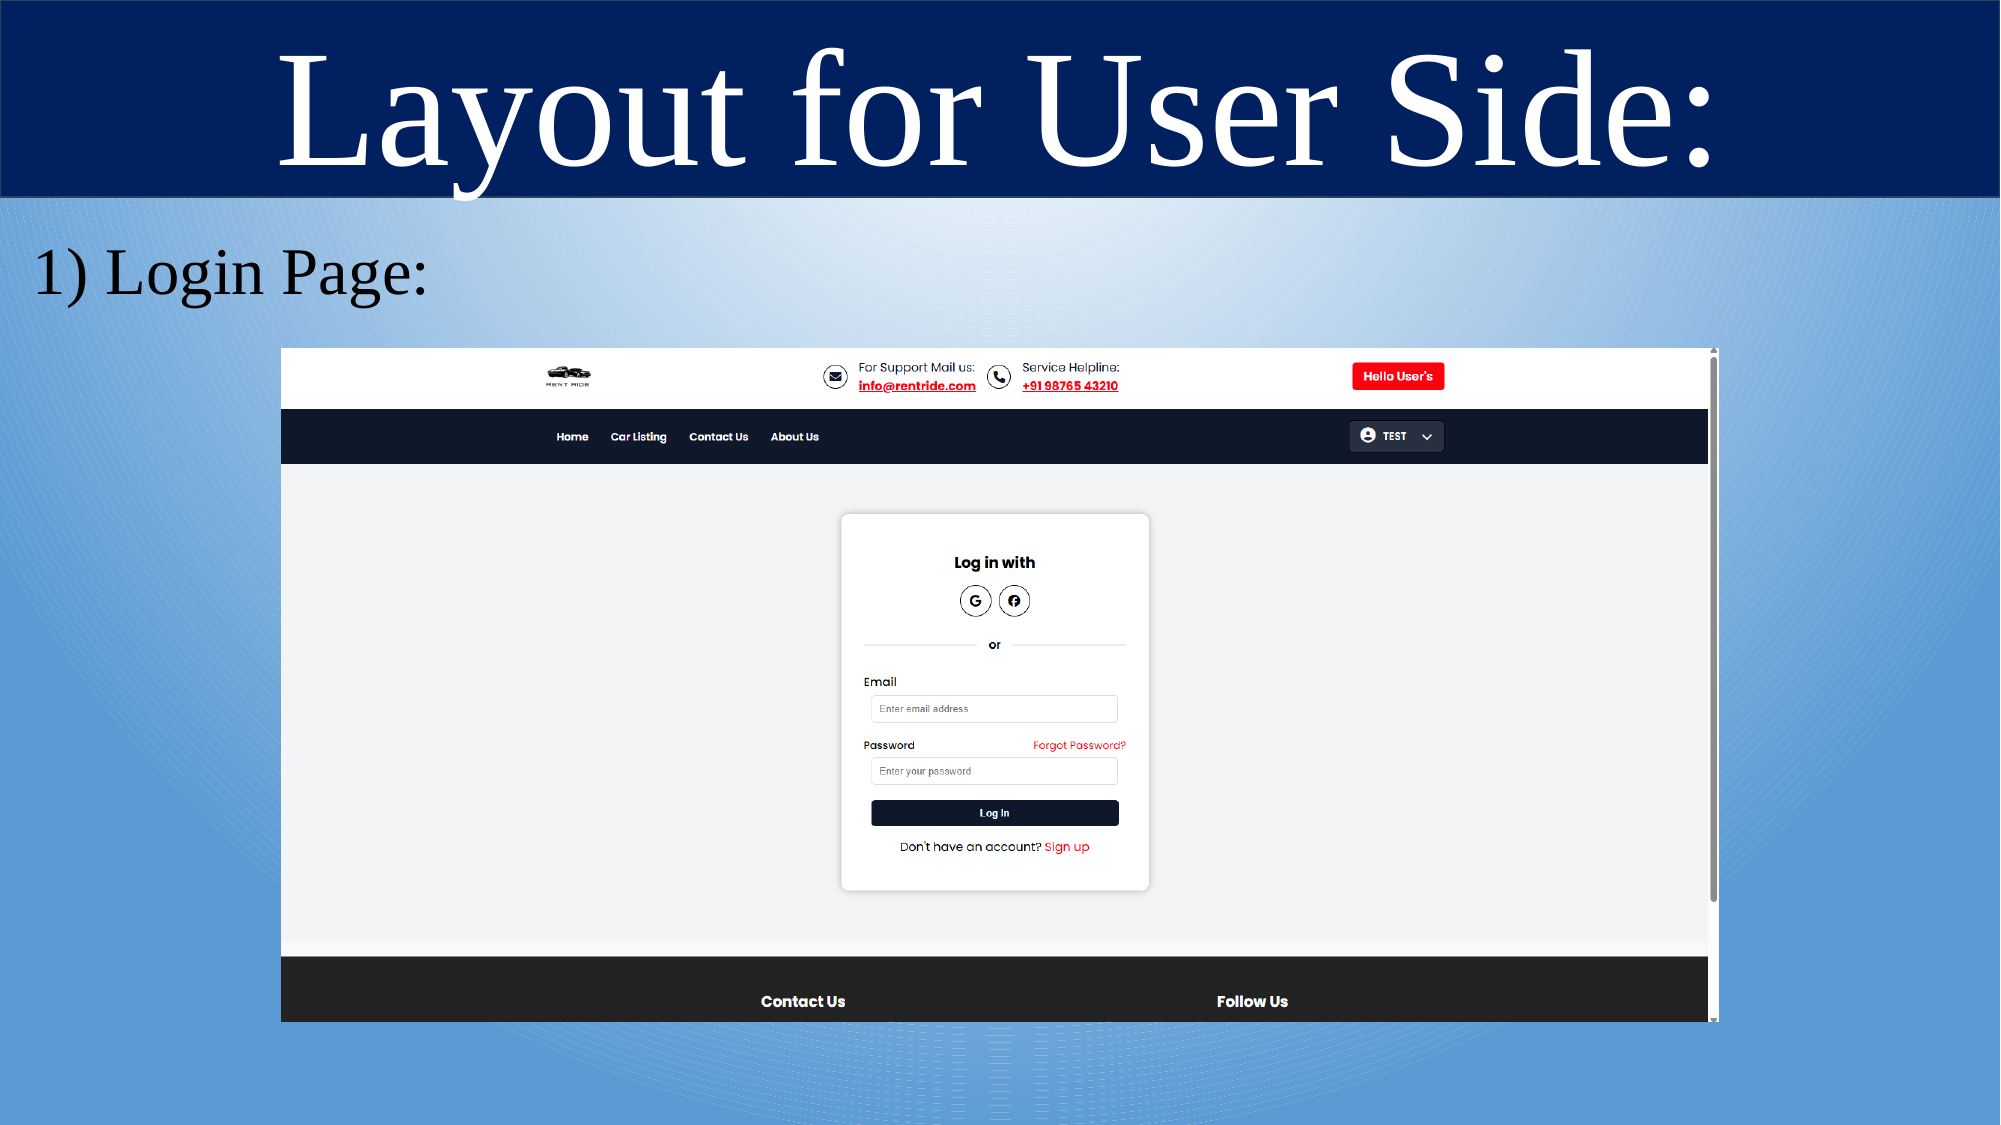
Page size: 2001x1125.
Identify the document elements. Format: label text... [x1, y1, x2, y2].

text_box Layout for User Side: [0, 0, 2000, 198]
picture [281, 348, 1719, 1022]
text_box Login Page: [18, 220, 1934, 315]
